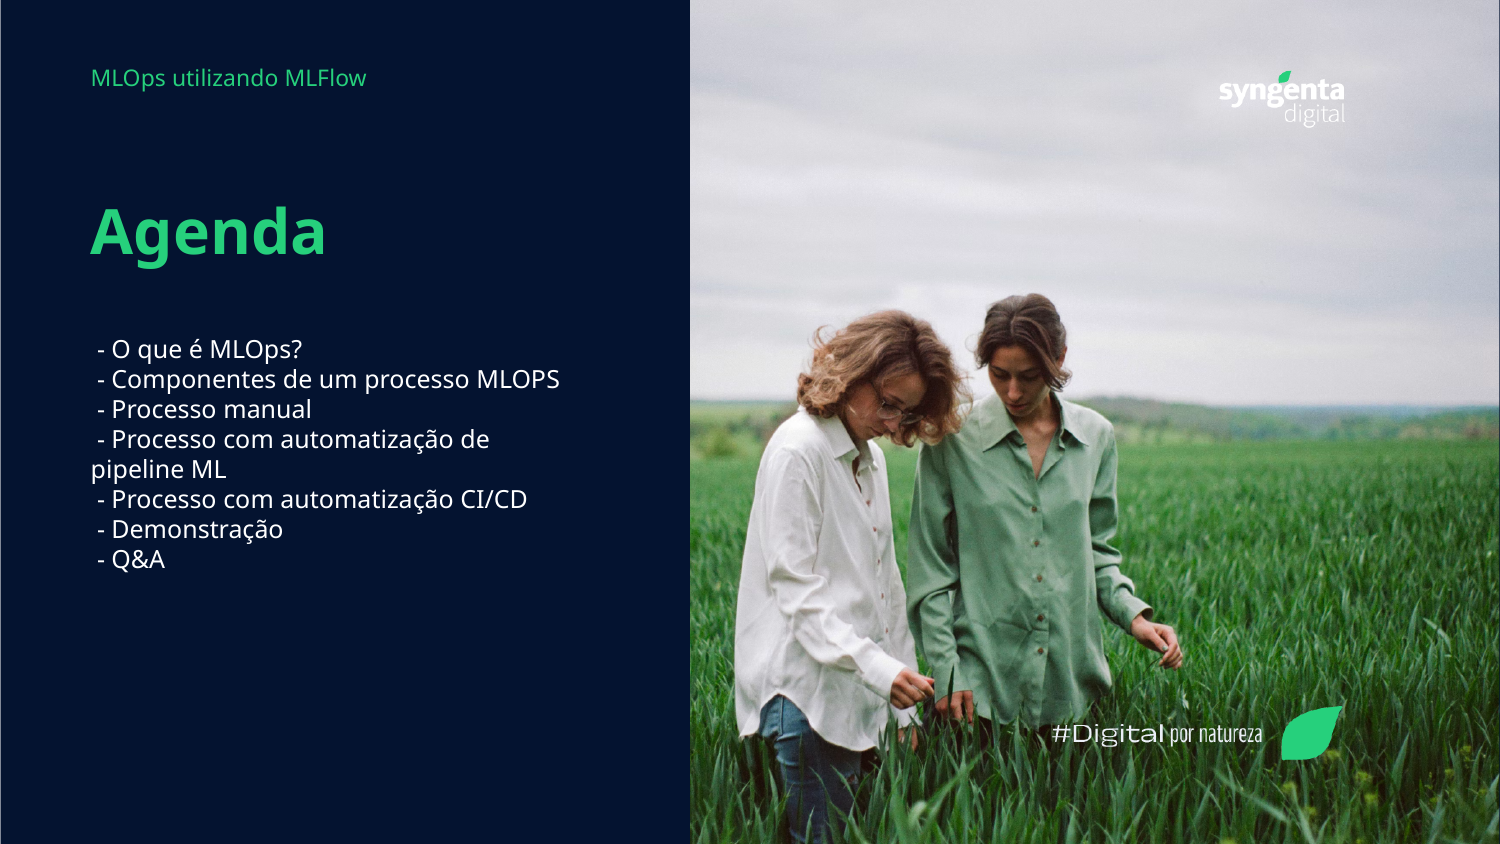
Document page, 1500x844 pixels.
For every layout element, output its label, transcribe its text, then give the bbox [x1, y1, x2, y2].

text_box - O que é MLOps? - Componentes de um processo MLOPS - Processo manual - Processo com automatização de pipeline ML - Processo com automatização CI/CD - Demonstração - Q&A [75, 318, 602, 619]
text_box MLOps utilizando MLFlow [75, 50, 394, 106]
picture [0, 0, 1500, 844]
text_box Agenda [75, 197, 600, 280]
